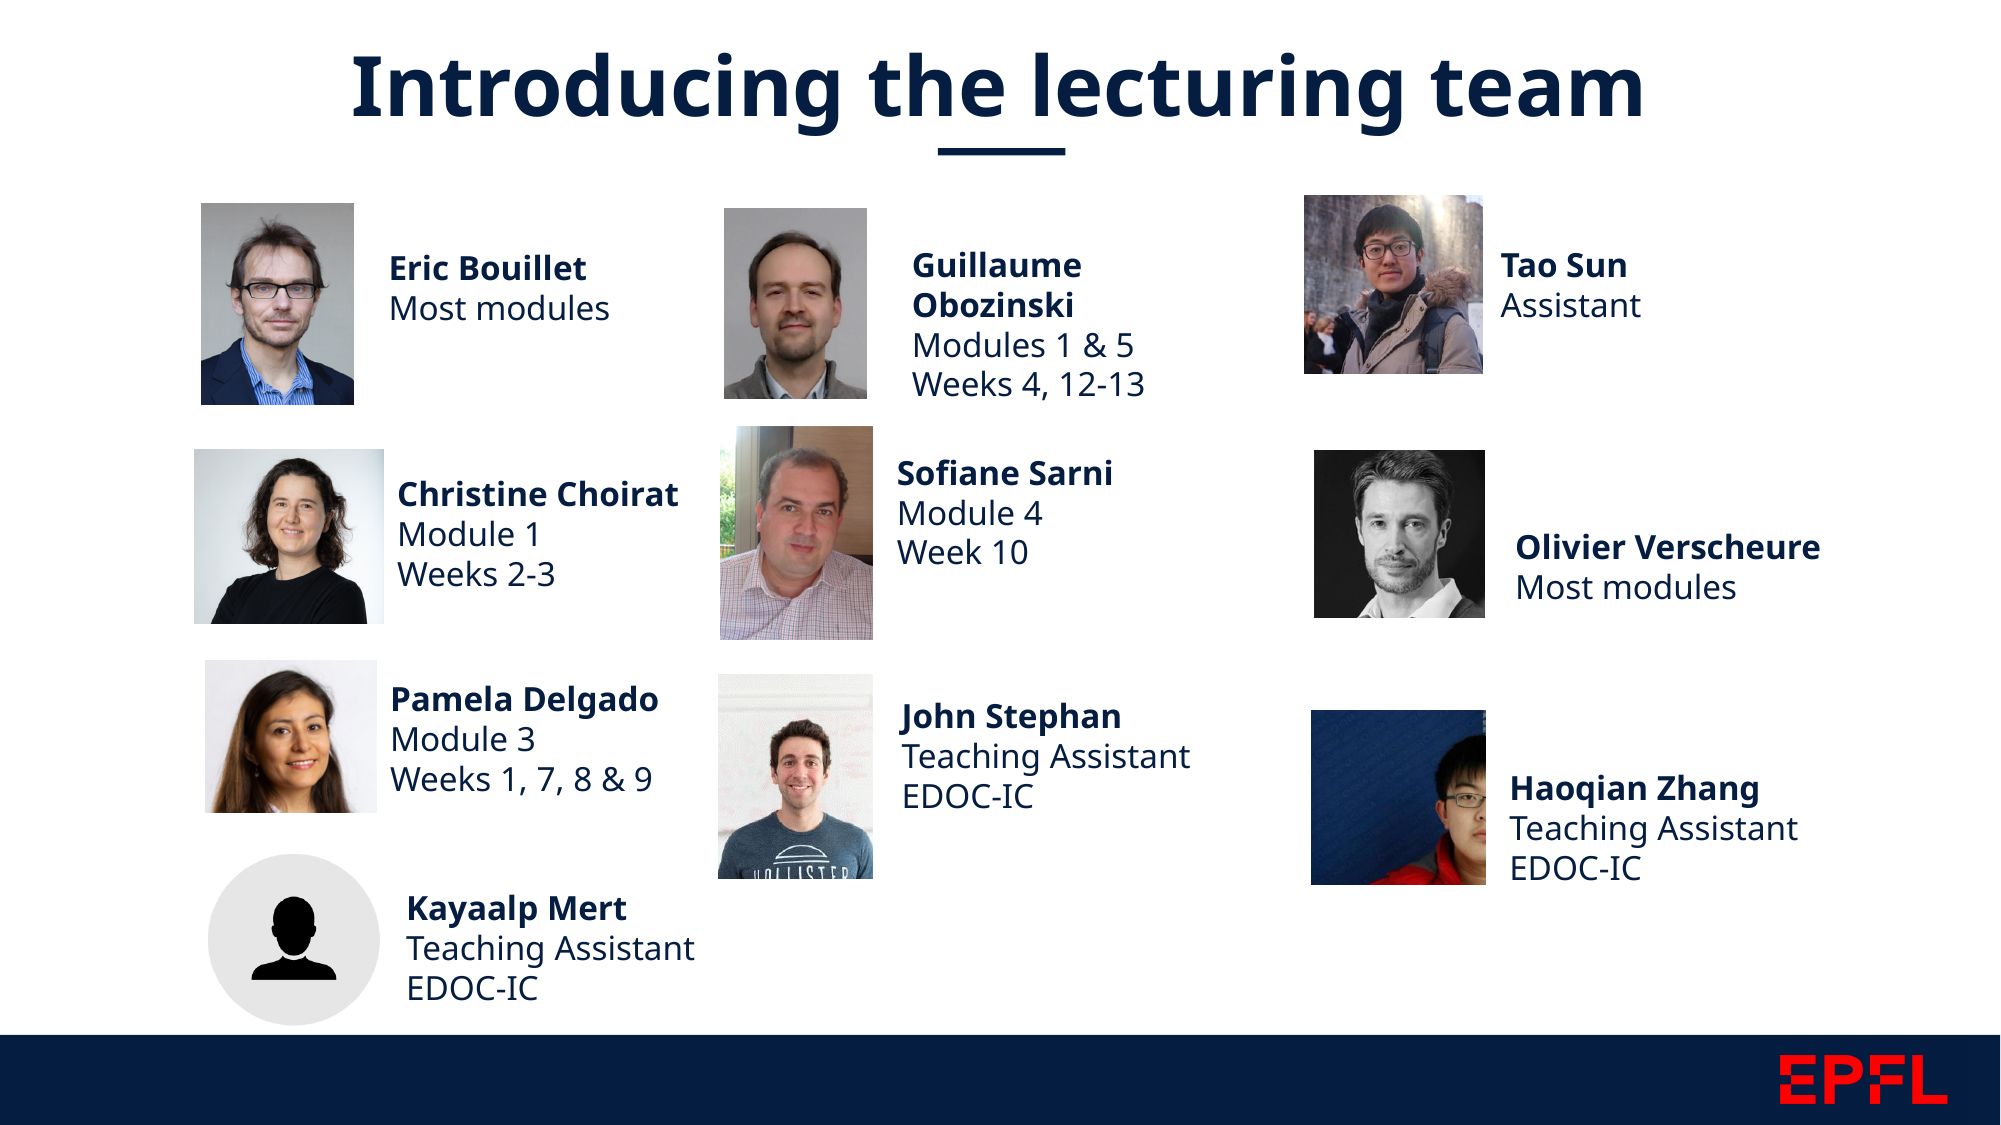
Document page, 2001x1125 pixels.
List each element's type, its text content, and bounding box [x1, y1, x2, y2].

text_box Introducing the lecturing team [347, 29, 1653, 138]
picture [1313, 450, 1485, 619]
text_box John Stephan Teaching Assistant EDOC-IC [894, 687, 1265, 823]
text_box Haoqian Zhang Teaching Assistant EDOC-IC [1501, 759, 1807, 895]
text_box Eric Bouillet Most modules [381, 239, 619, 335]
text_box Pamela Delgado Module 3 Weeks 1, 7, 8 & 9 [382, 670, 668, 806]
text_box Tao Sun Assistant [1493, 236, 1650, 332]
text_box Guillaume Obozinski Modules 1 & 5 Weeks 4, 12-13 [904, 236, 1196, 411]
picture [195, 842, 387, 1033]
text_box Christine Choirat Module 1 Weeks 2-3 [389, 465, 688, 601]
picture [193, 449, 384, 625]
text_box Sofiane Sarni Module 4 Week 10 [889, 444, 1122, 579]
picture [1303, 195, 1483, 374]
text_box [937, 148, 1066, 156]
text_box Olivier Verscheure Most modules [1507, 518, 1830, 614]
picture [205, 659, 378, 813]
picture [724, 208, 868, 399]
picture [1759, 1034, 1968, 1125]
picture [1311, 709, 1487, 885]
picture [718, 673, 873, 880]
text_box Kayaalp Mert Teaching Assistant EDOC-IC [398, 880, 770, 1015]
picture [201, 203, 354, 405]
picture [719, 426, 873, 640]
